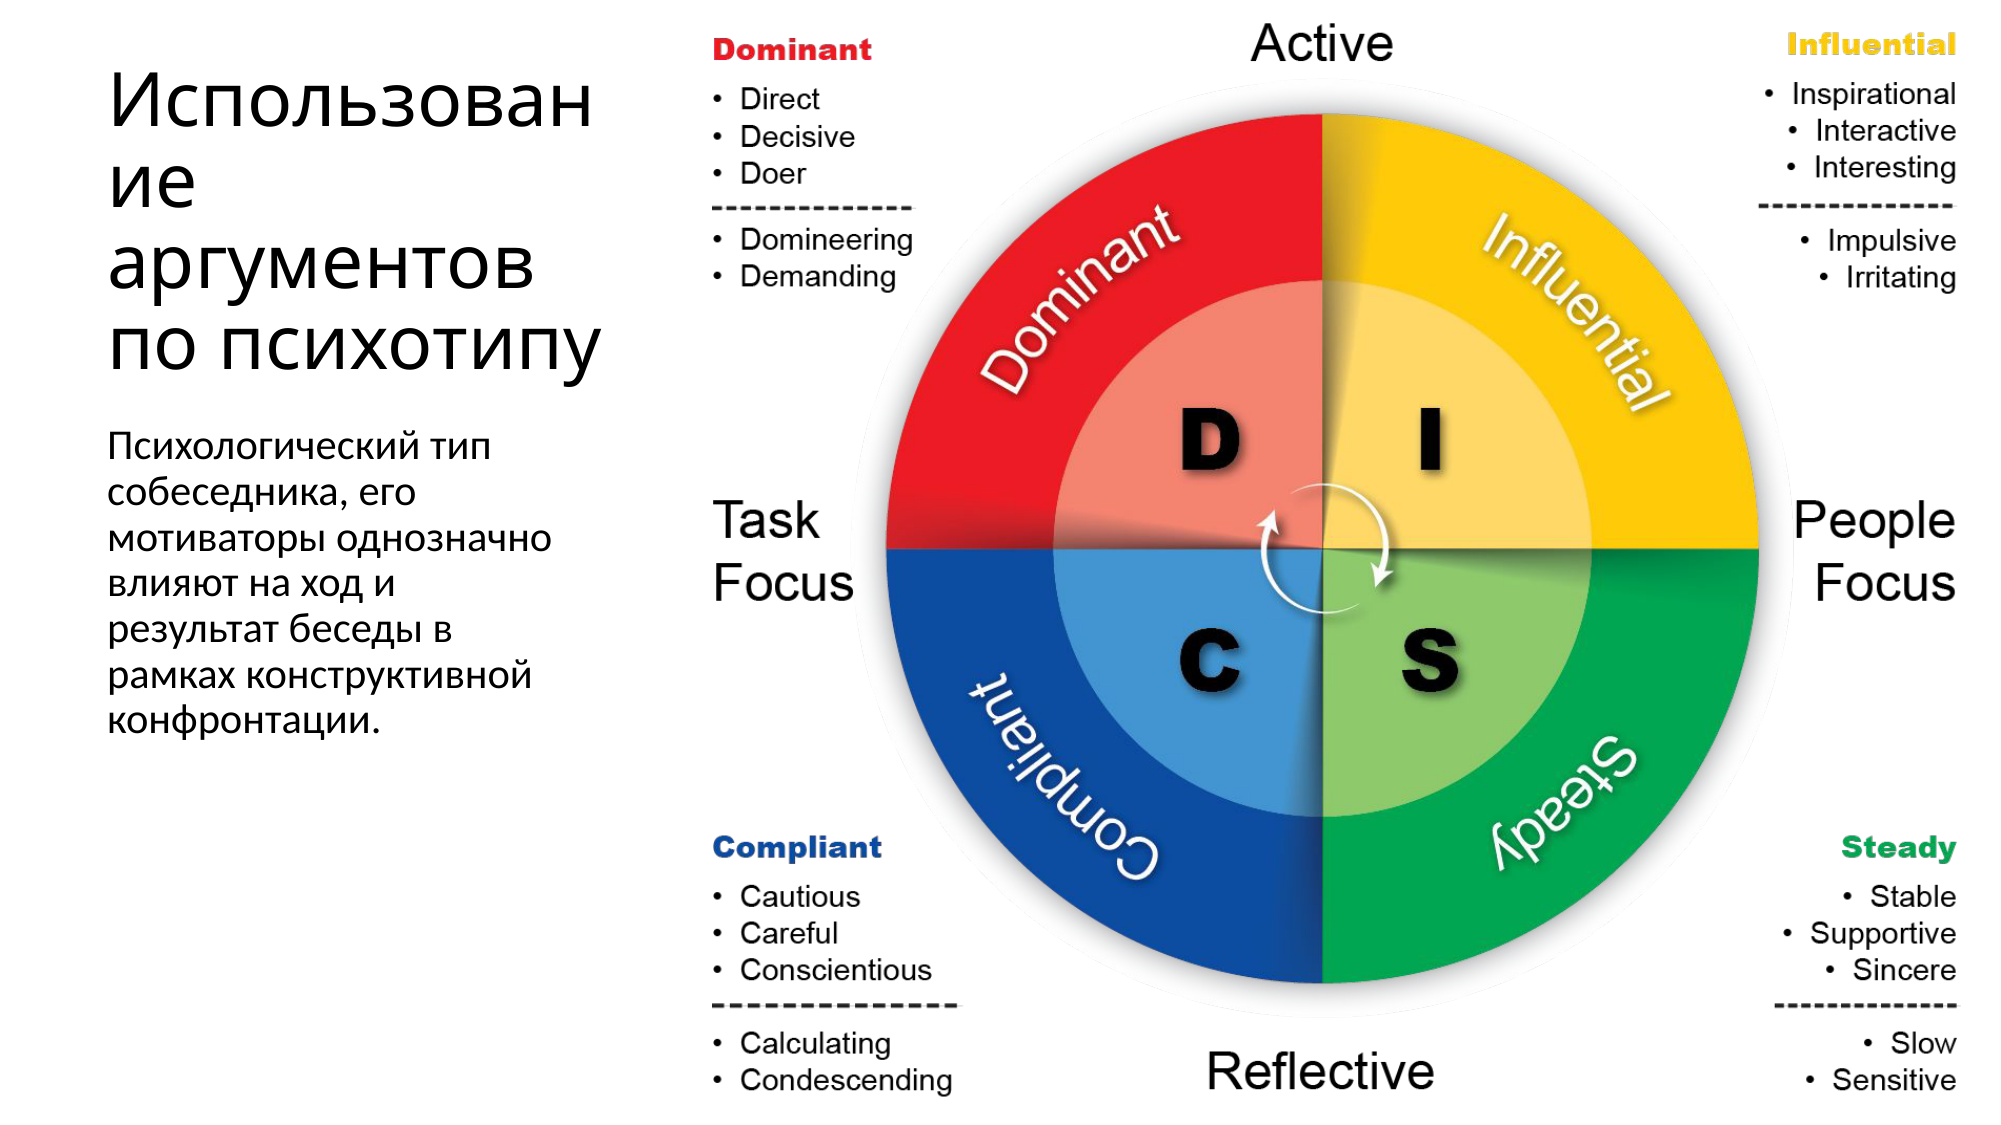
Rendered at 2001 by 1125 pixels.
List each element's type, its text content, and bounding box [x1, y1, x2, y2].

list Психологический тип собеседника, его мотиваторы однозначно влияют на ход и результат беседы в рамках конструктивной конфронтации. [92, 415, 572, 767]
picture [712, 16, 1961, 1106]
title Использование аргументов по психотипу [92, 61, 617, 386]
